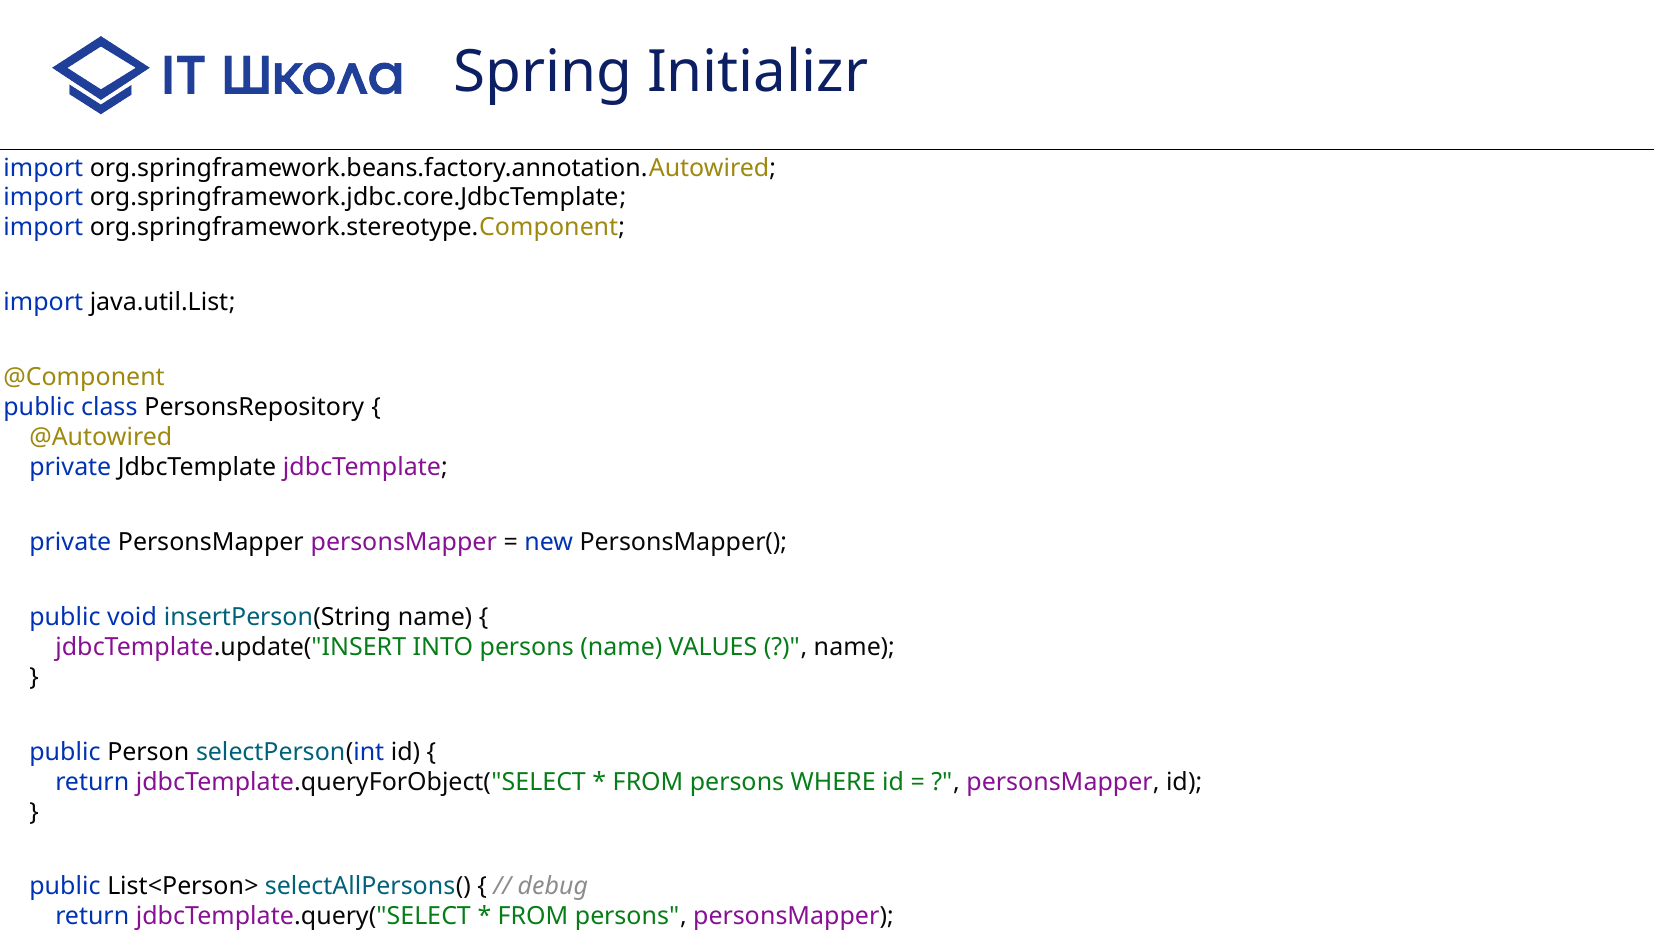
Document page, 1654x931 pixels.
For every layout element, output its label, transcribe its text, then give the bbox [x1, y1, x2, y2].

picture [0, 0, 494, 148]
text_box import org.springframework.beans.factory.annotation.Autowired; import org.springframework.jdbc.core.JdbcTemplate; import org.springframework.stereotype.Component; import java.util.List; @Component public class PersonsRepository { @Autowired private JdbcTemplate jdbcTemplate; private PersonsMapper personsMapper = new PersonsMapper(); public void insertPerson(String name) { jdbcTemplate.update("INSERT INTO persons (name) VALUES (?)", name); } public Person selectPerson(int id) { return jdbcTemplate.queryForObject("SELECT * FROM persons WHERE id = ?", personsMapper, id); } public List<Person> selectAllPersons() { // debug return jdbcTemplate.query("SELECT * FROM persons", personsMapper); } } [0, 143, 1654, 931]
text_box Spring Initializr [498, 25, 1604, 120]
